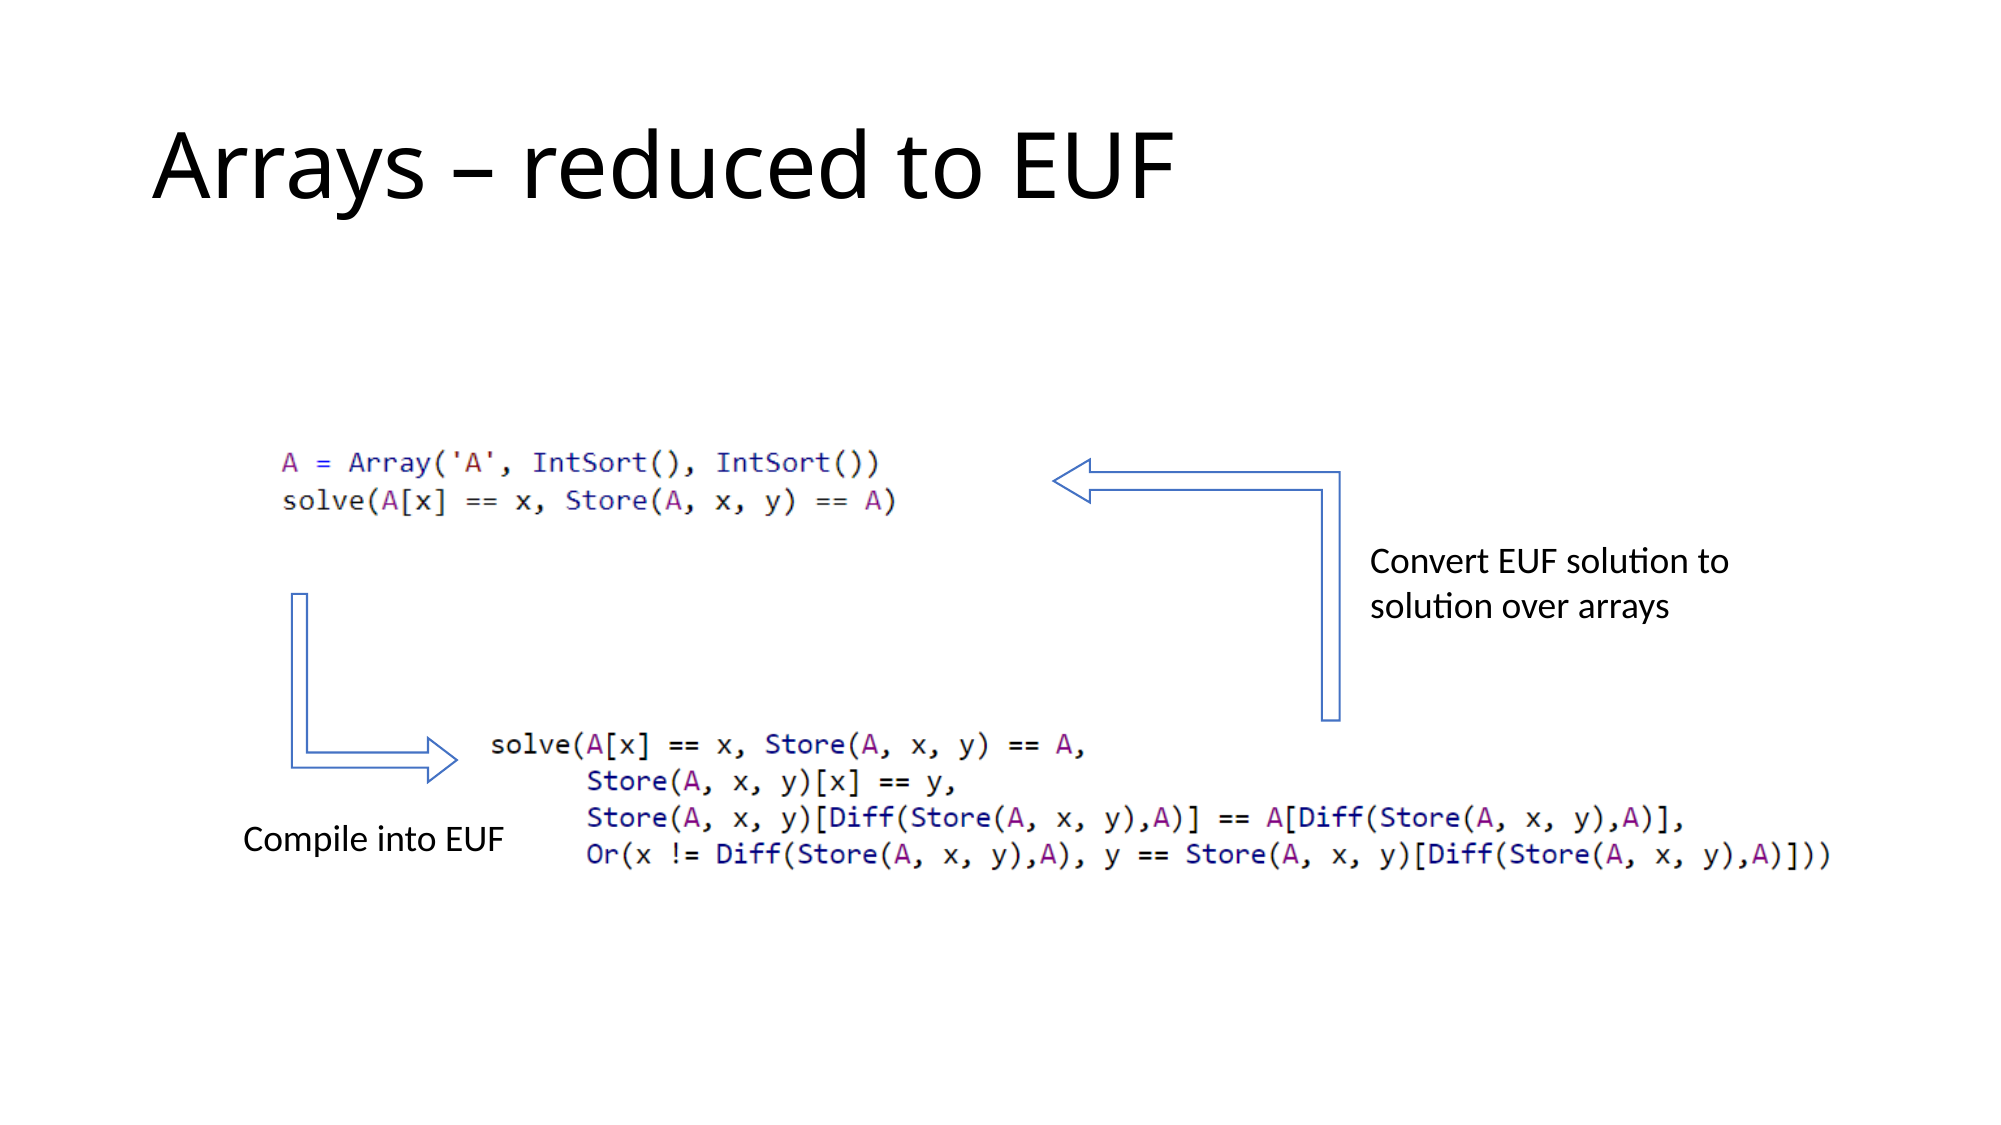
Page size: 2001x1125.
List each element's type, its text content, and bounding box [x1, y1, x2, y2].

text_box [291, 593, 457, 783]
text_box [1053, 459, 1340, 721]
text_box Compile into EUF [235, 806, 469, 867]
text_box Convert EUF solution to solution over arrays [1362, 528, 1747, 634]
title Arrays – reduced to EUF [137, 59, 1863, 278]
picture [241, 417, 938, 546]
picture [469, 725, 1863, 896]
